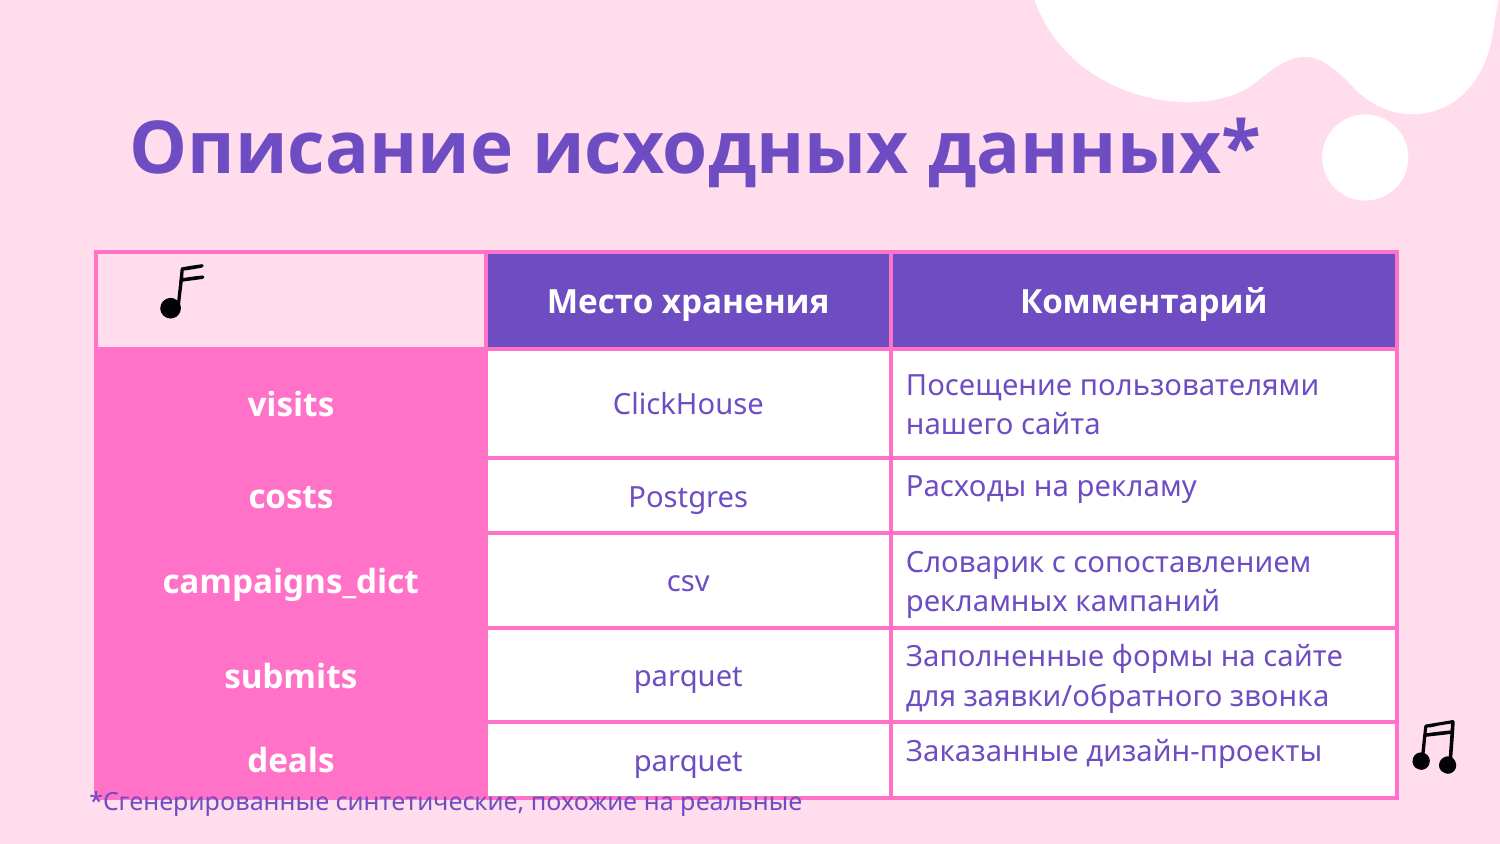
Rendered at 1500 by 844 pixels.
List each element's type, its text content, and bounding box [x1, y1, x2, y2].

table_cell Заказанные дизайн-проекты [893, 724, 1395, 796]
text_box *Сгенерированные синтетические, похожие на реальные [74, 778, 819, 823]
table_cell costs [98, 460, 484, 531]
table_cell Посещение пользователями нашего сайта [893, 351, 1395, 456]
table_cell campaigns_dict [98, 535, 484, 626]
table_cell Postgres [488, 460, 889, 531]
title Описание исходных данных* [115, 102, 1383, 186]
table_header [98, 254, 484, 347]
table_header Комментарий [893, 254, 1395, 347]
table_cell Расходы на рекламу [893, 460, 1395, 531]
table_cell Словарик с сопоставлением рекламных кампаний [893, 535, 1395, 626]
table_header Место хранения [488, 254, 889, 347]
table_cell parquet [488, 724, 889, 796]
table_cell Заполненные формы на сайте для заявки/обратного звонка [893, 630, 1395, 720]
table_cell ClickHouse [488, 351, 889, 456]
table_cell visits [98, 351, 484, 456]
table_cell parquet [488, 630, 889, 720]
table_cell deals [98, 724, 484, 778]
table_cell csv [488, 535, 889, 626]
table_cell submits [98, 630, 484, 720]
